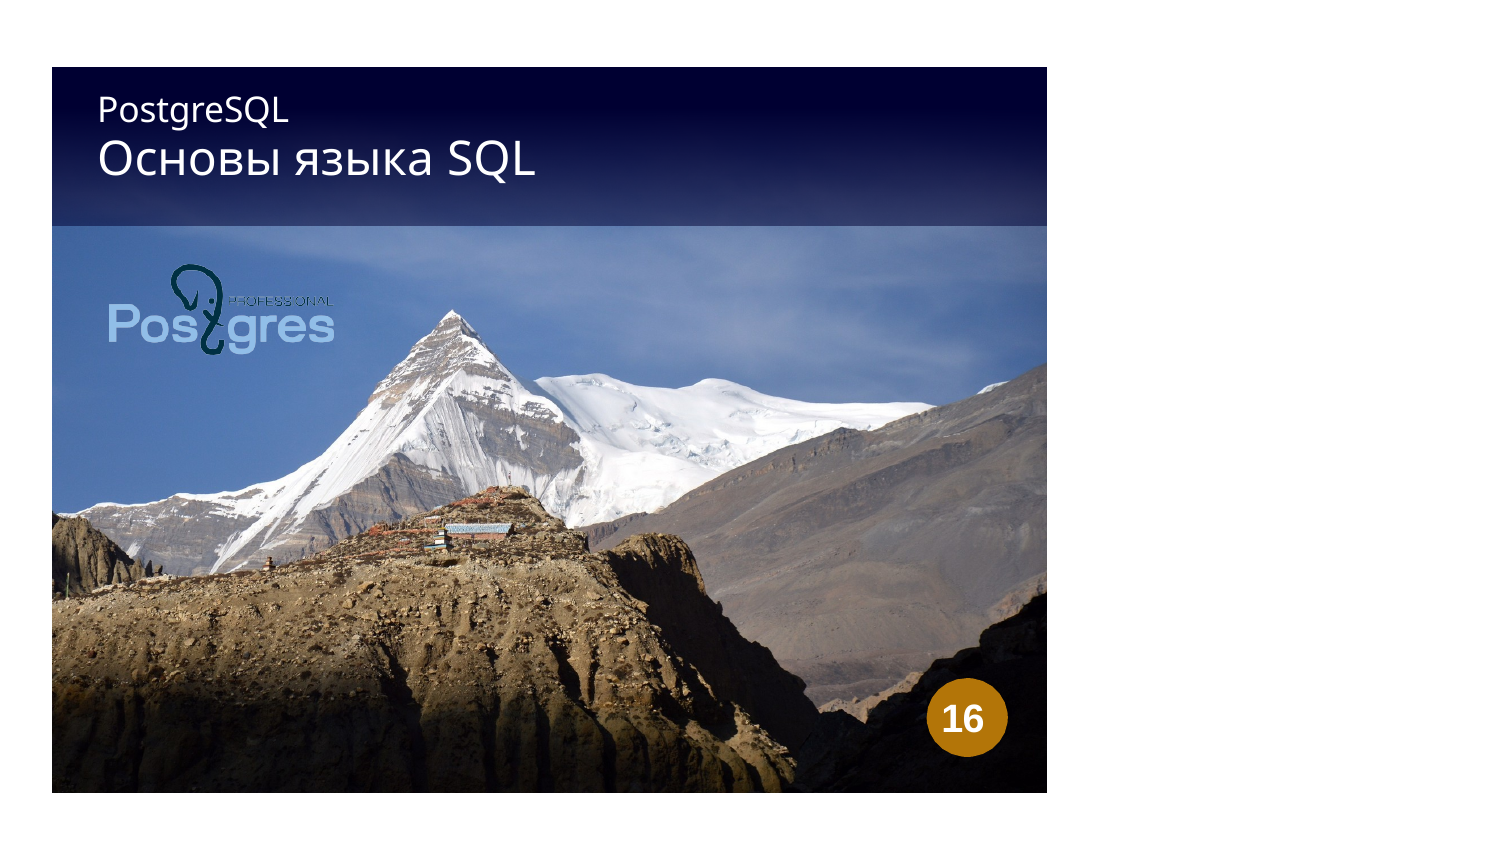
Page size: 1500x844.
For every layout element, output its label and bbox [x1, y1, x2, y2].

text_box [52, 67, 1047, 793]
